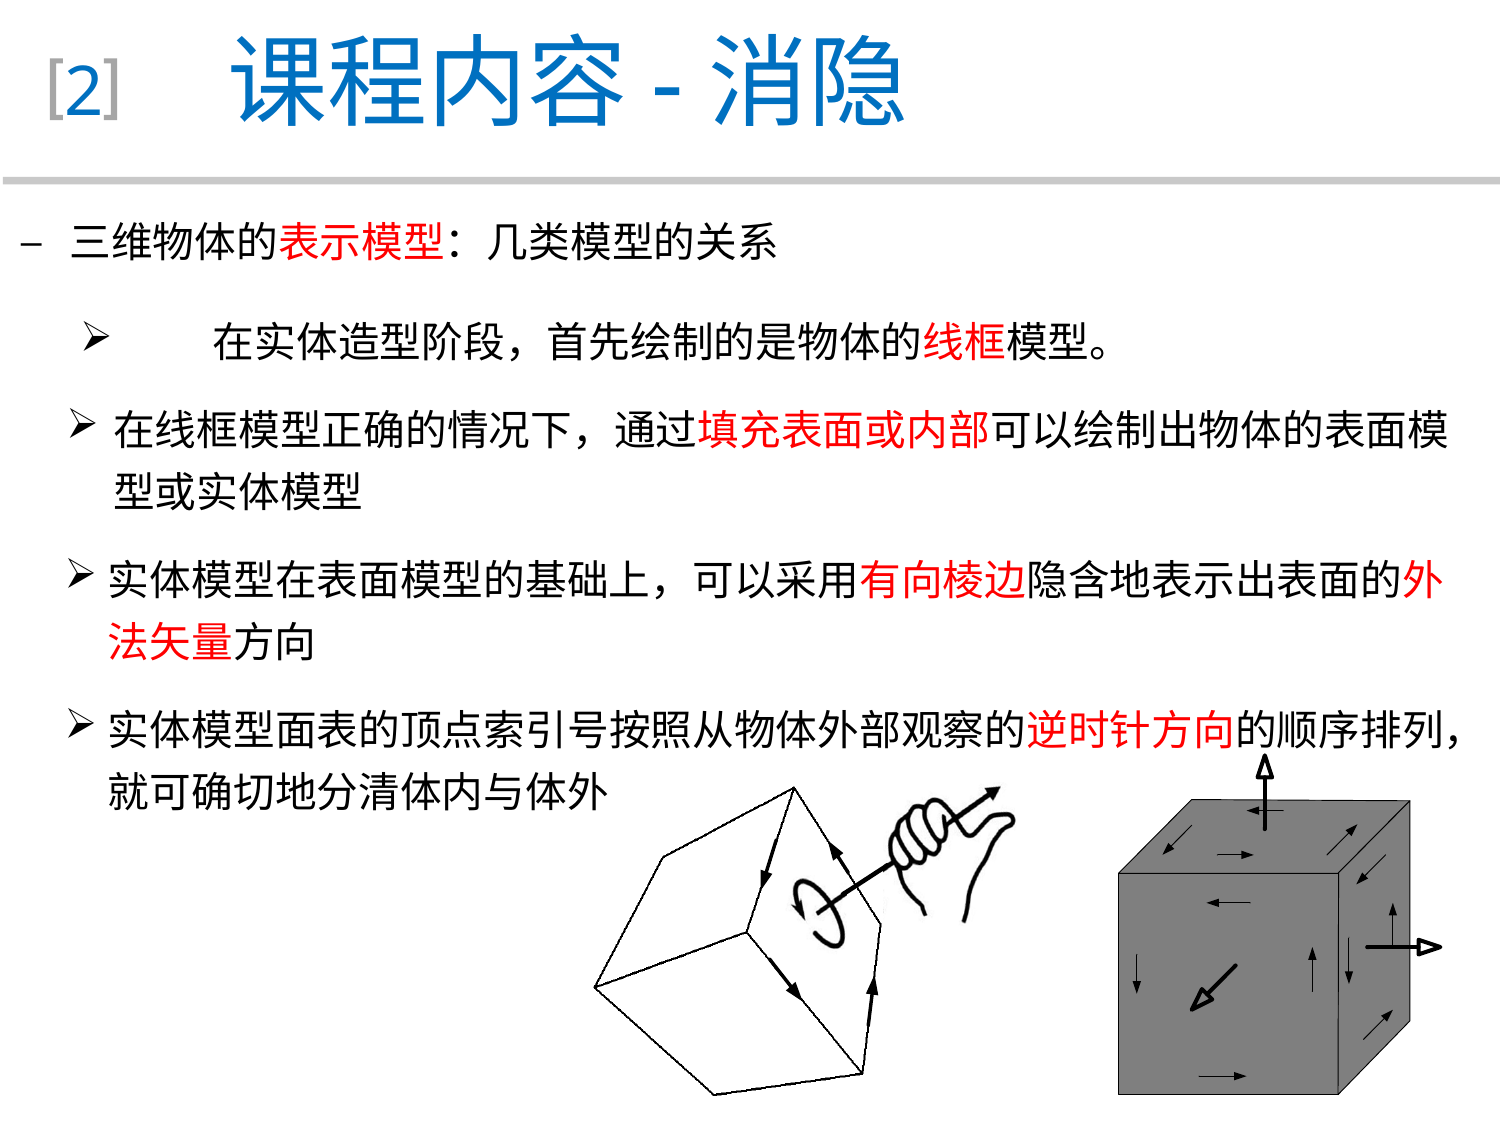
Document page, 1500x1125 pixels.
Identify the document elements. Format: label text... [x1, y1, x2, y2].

text_box 课程内容-消隐 [117, 11, 1019, 147]
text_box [584, 774, 1019, 1108]
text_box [1115, 730, 1466, 1098]
list 三维物体的表示模型：几类模型的关系 在实体造型阶段，首先绘制的是物体的线框模型。 在线框模型正确的情况下，通过填充表面或内部可以绘制出物体的表面模型或实体模型 实体模型在表面模型的基础上，可以采用有向棱边隐含地表示出表面的外法矢量方向 实体模型面表的顶点索引号按照从物体外部观察的逆时针方向的顺序排列，就可确切地分清体内与体外 [5, 196, 1493, 903]
text_box [1, 175, 1500, 186]
text_box [49, 58, 63, 121]
text_box [103, 58, 117, 121]
text_box 2 [49, 41, 117, 137]
